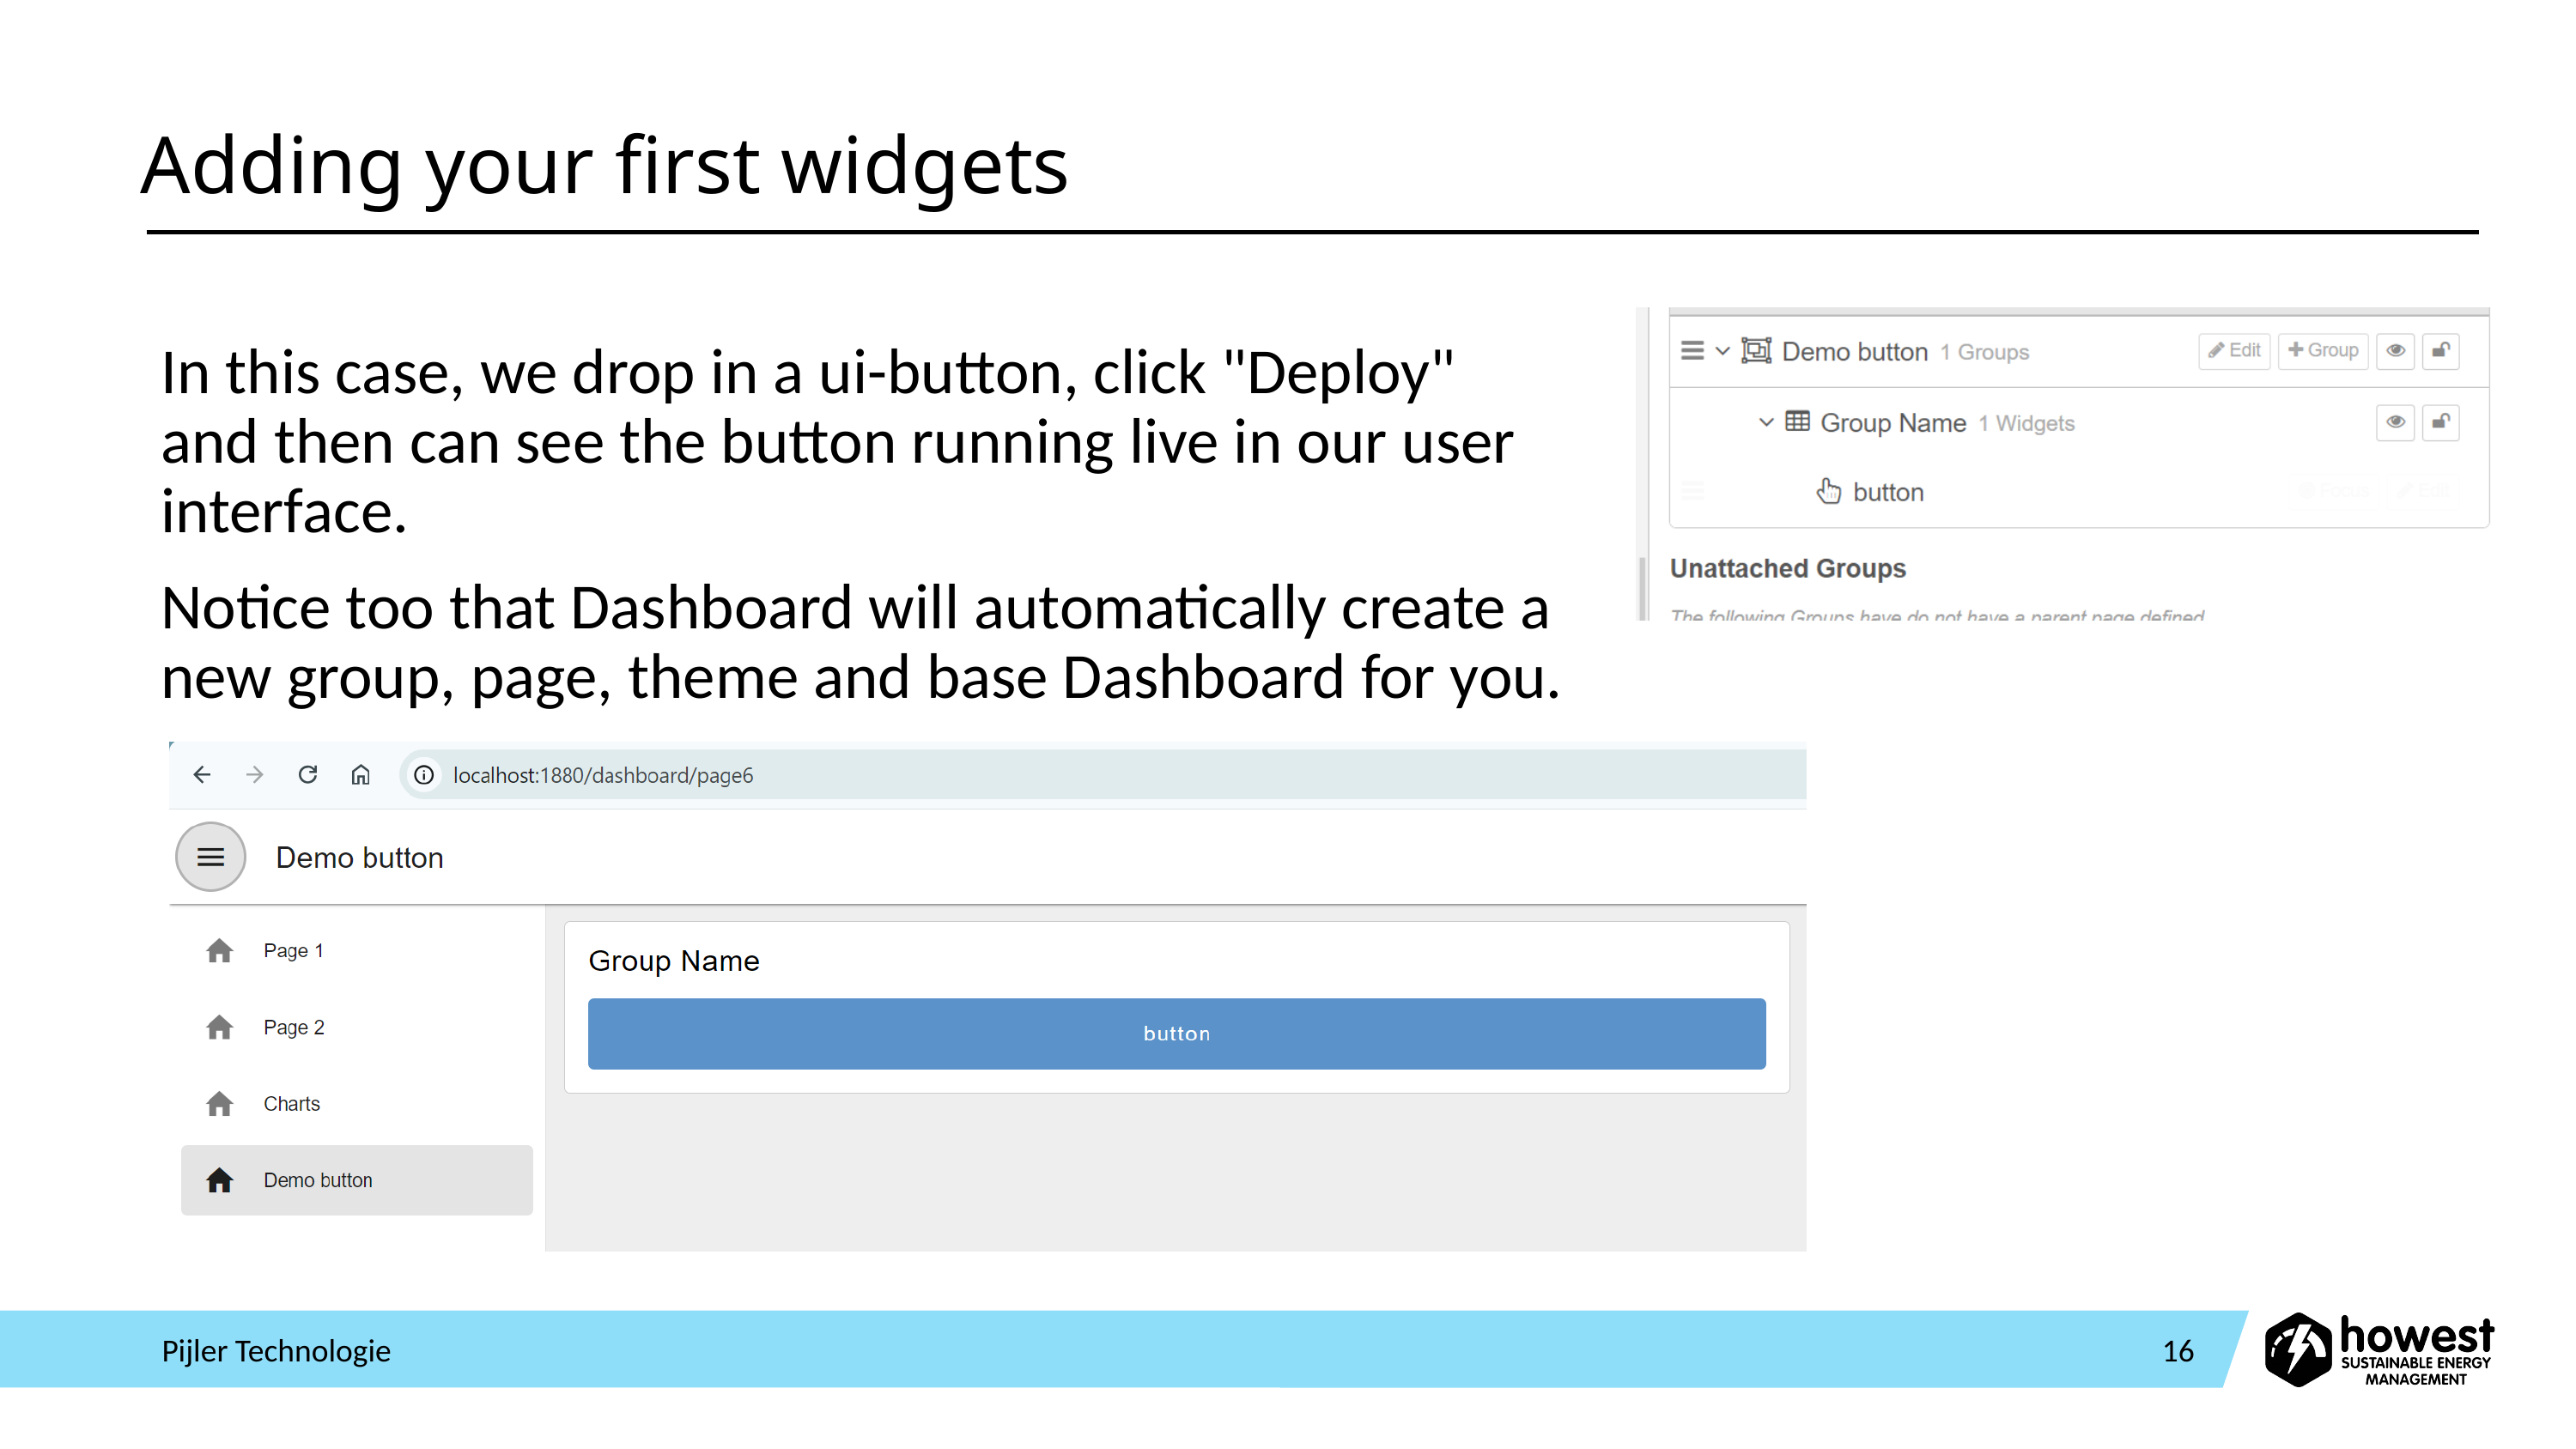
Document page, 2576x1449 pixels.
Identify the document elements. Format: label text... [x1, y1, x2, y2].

picture [169, 742, 1807, 1252]
slide_number 16 [1676, 1310, 2208, 1388]
list In this case, we drop in a ui-button, click "Deploy" and then can see the button running live in our user interface. Notice too that Dashboard will automatically create a new group, page, theme and base Dashboard for you. [148, 331, 1578, 1191]
slide_number Pijler Technologie [149, 1310, 729, 1388]
title Adding your first widgets [140, 124, 2476, 215]
picture [1636, 307, 2509, 621]
picture [2265, 1313, 2495, 1387]
